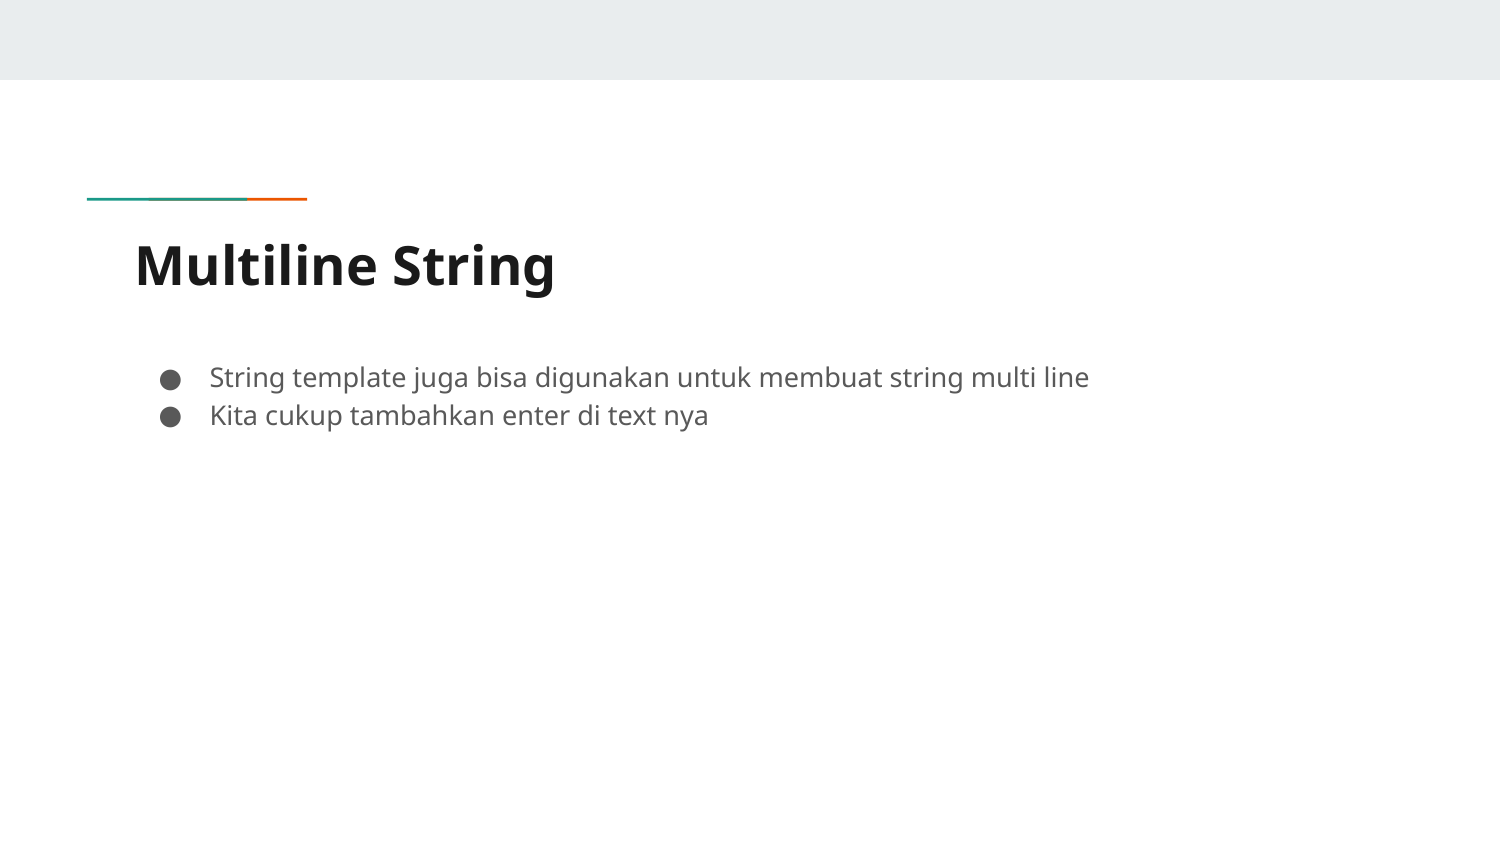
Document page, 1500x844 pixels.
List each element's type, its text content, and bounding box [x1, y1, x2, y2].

list String template juga bisa digunakan untuk membuat string multi line Kita cukup tambahkan enter di text nya [119, 341, 1381, 712]
title Multiline String [119, 216, 1381, 305]
